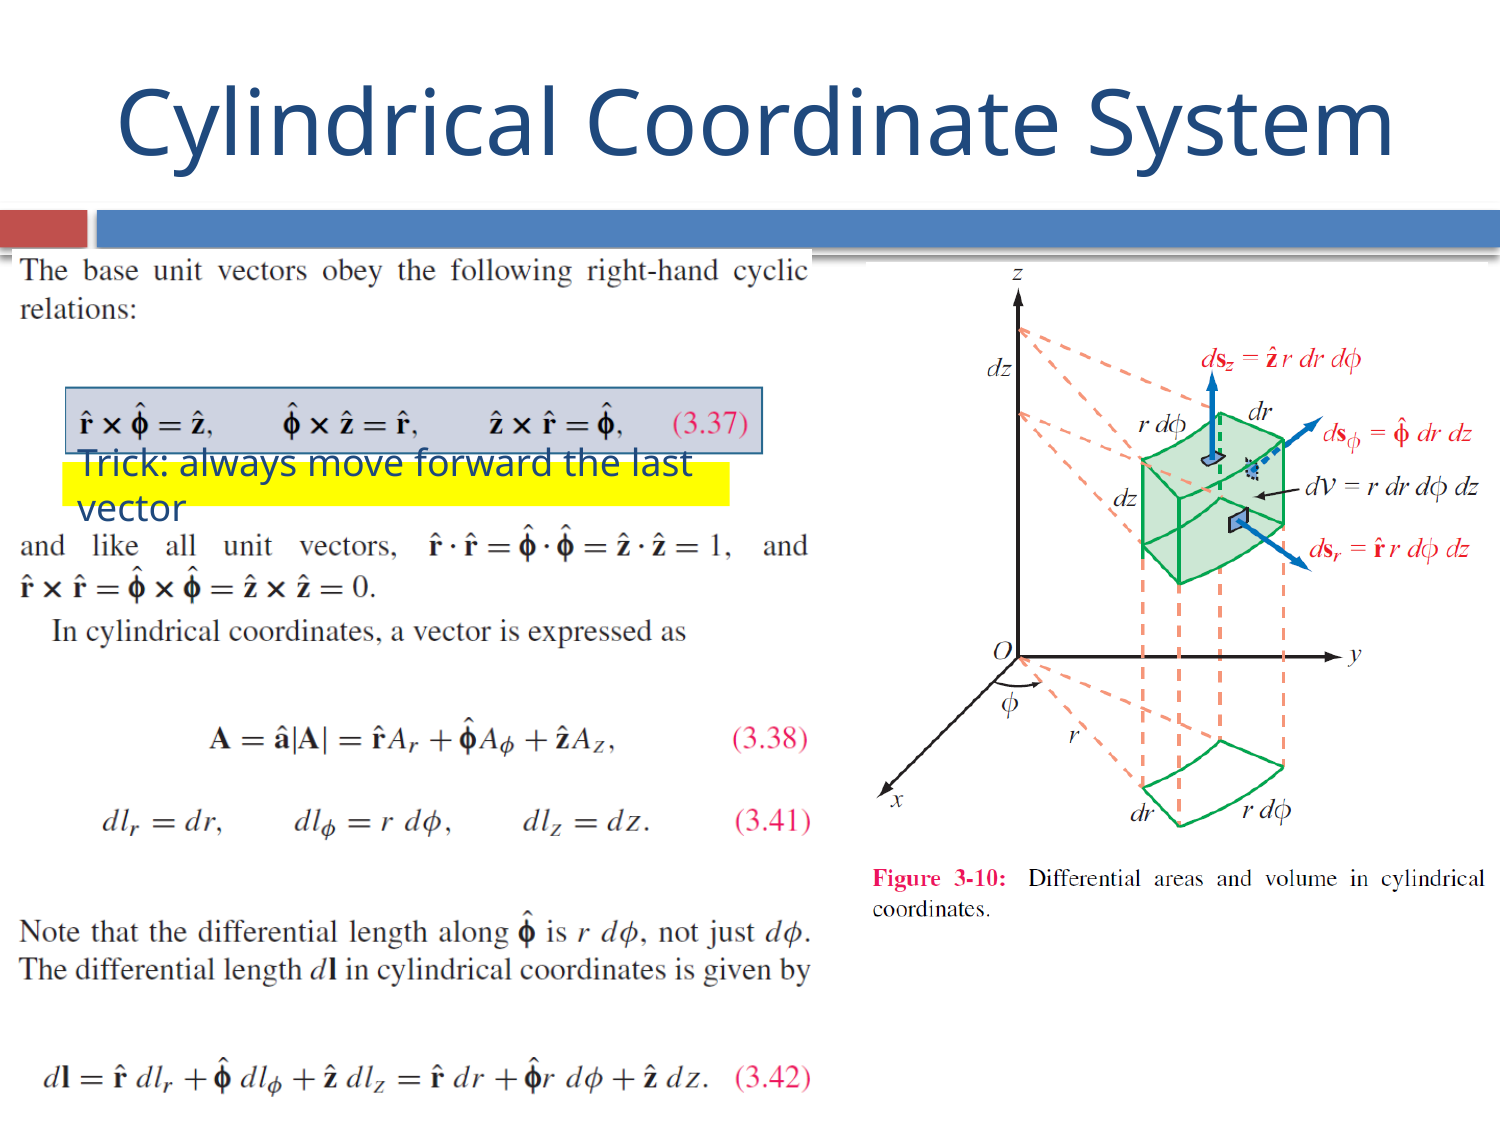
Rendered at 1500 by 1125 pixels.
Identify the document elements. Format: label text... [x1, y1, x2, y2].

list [866, 262, 1488, 926]
picture [12, 249, 813, 763]
picture [12, 793, 813, 1101]
title Cylindrical Coordinate System [100, 37, 1438, 200]
